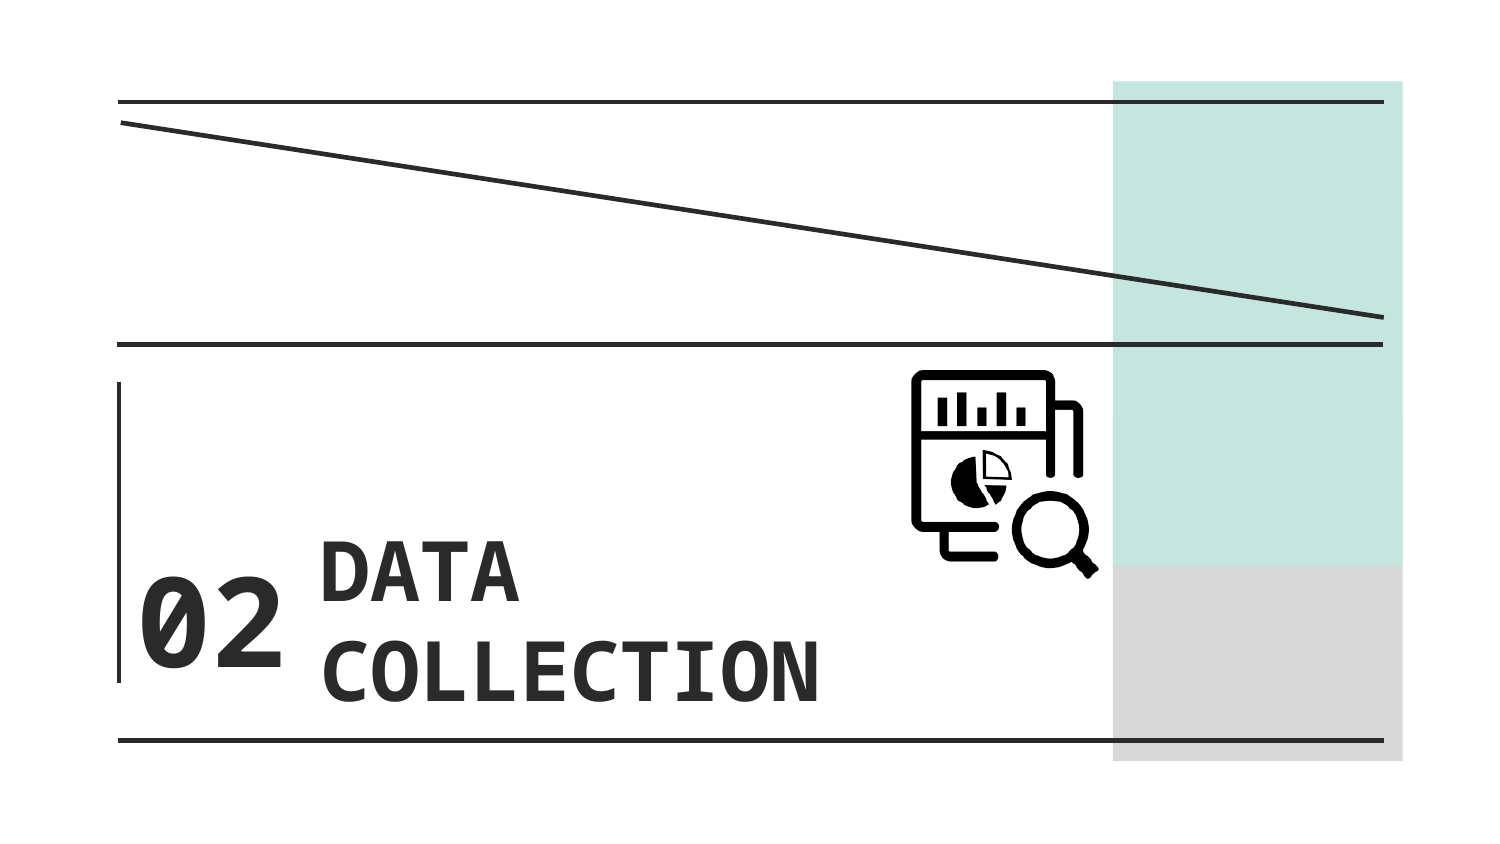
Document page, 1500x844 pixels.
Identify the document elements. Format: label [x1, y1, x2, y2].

picture [910, 370, 1099, 579]
text_box [120, 81, 1404, 762]
